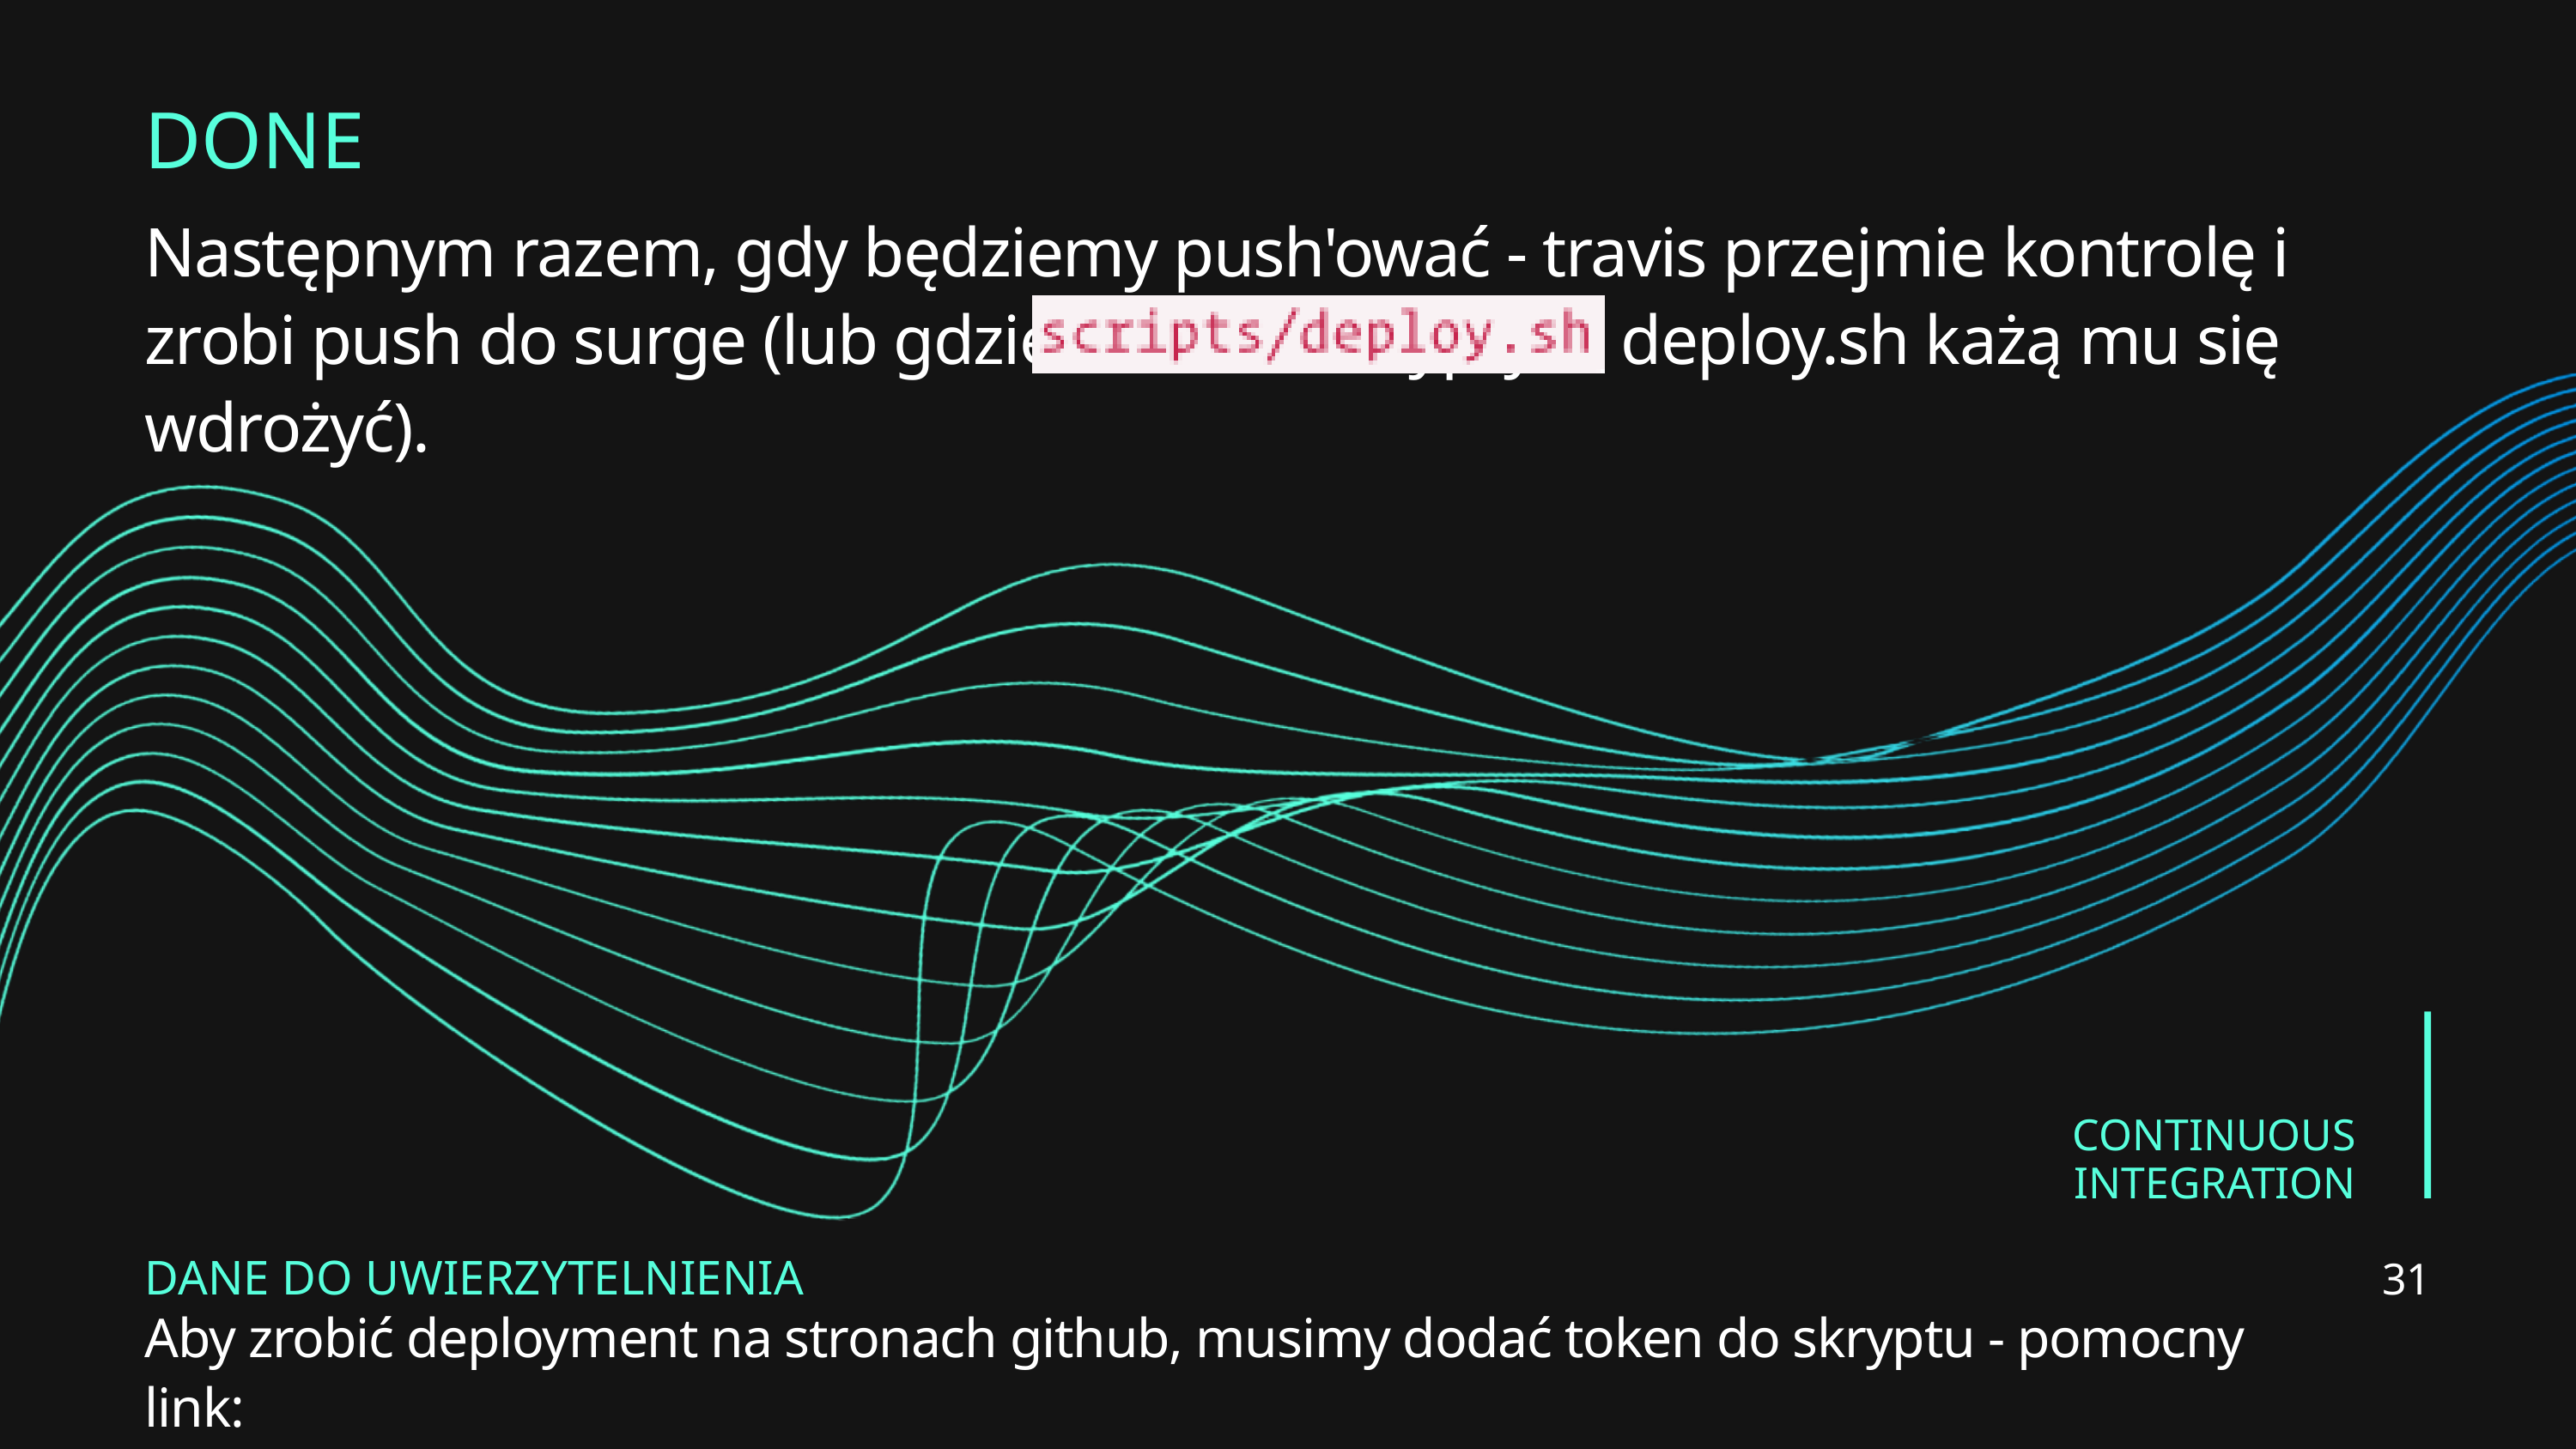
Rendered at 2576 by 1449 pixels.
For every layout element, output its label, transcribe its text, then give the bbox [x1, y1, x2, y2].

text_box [2343, 1011, 2432, 1305]
text_box DANE DO UWIERZYTELNIENIA [144, 1242, 870, 1304]
text_box CONTINUOUS INTEGRATION [1604, 1157, 2339, 1208]
text_box Następnym razem, gdy będziemy push'ować - travis przejmie kontrolę i zrobi push do surge (lub gdziekolwiek skrypty w deploy.sh każą mu się wdrożyć). [144, 203, 2324, 281]
text_box Aby zrobić deployment na stronach github, musimy dodać token do skryptu - pomocny link: https://gist.github.com/domenic/ec8b0fc8ab45f39403dd [144, 1298, 2282, 1449]
text_box DONE [144, 82, 1079, 185]
picture [0, 90, 2576, 1344]
